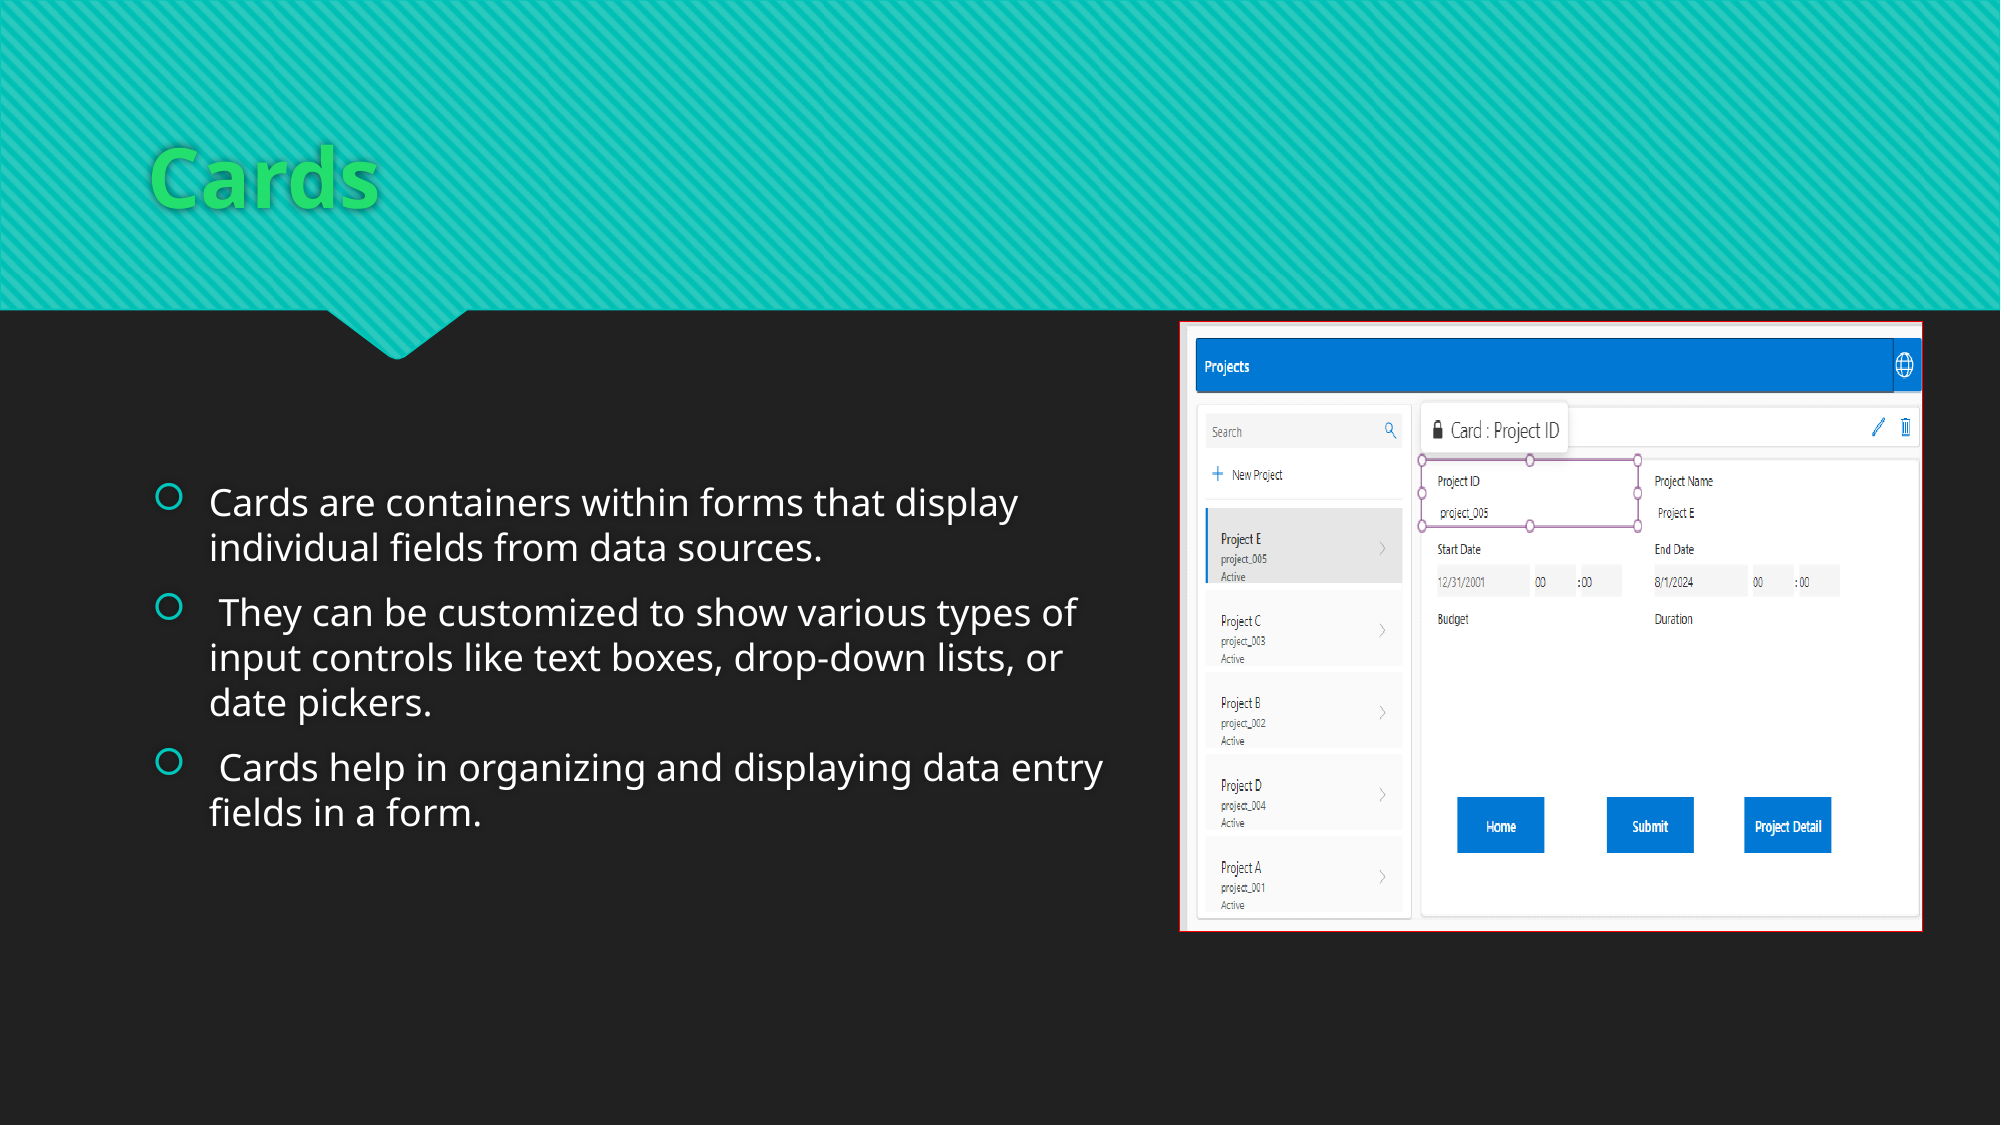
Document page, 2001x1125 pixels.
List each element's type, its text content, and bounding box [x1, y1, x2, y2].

list Cards are containers within forms that display individual fields from data sources. They can be customized to show various types of input controls like text boxes, drop-down lists, or date pickers. Cards help in organizing and displaying data entry fields in a form. [137, 299, 1124, 1014]
title Cards [132, 73, 1868, 233]
picture [1179, 320, 1923, 932]
